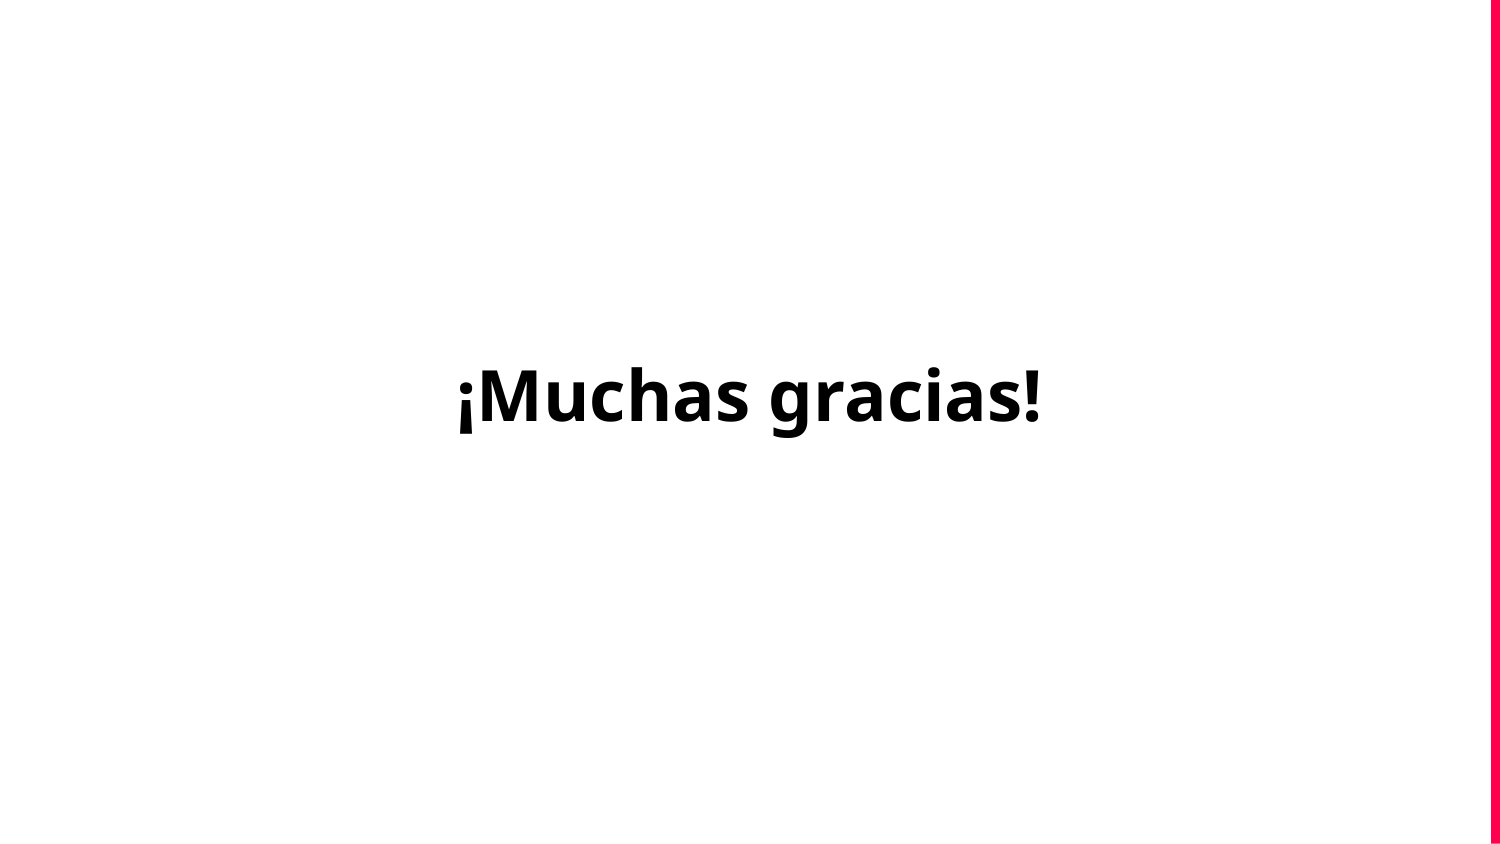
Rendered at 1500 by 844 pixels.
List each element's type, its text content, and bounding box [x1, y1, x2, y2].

title ¡Muchas gracias! [441, 271, 1059, 449]
